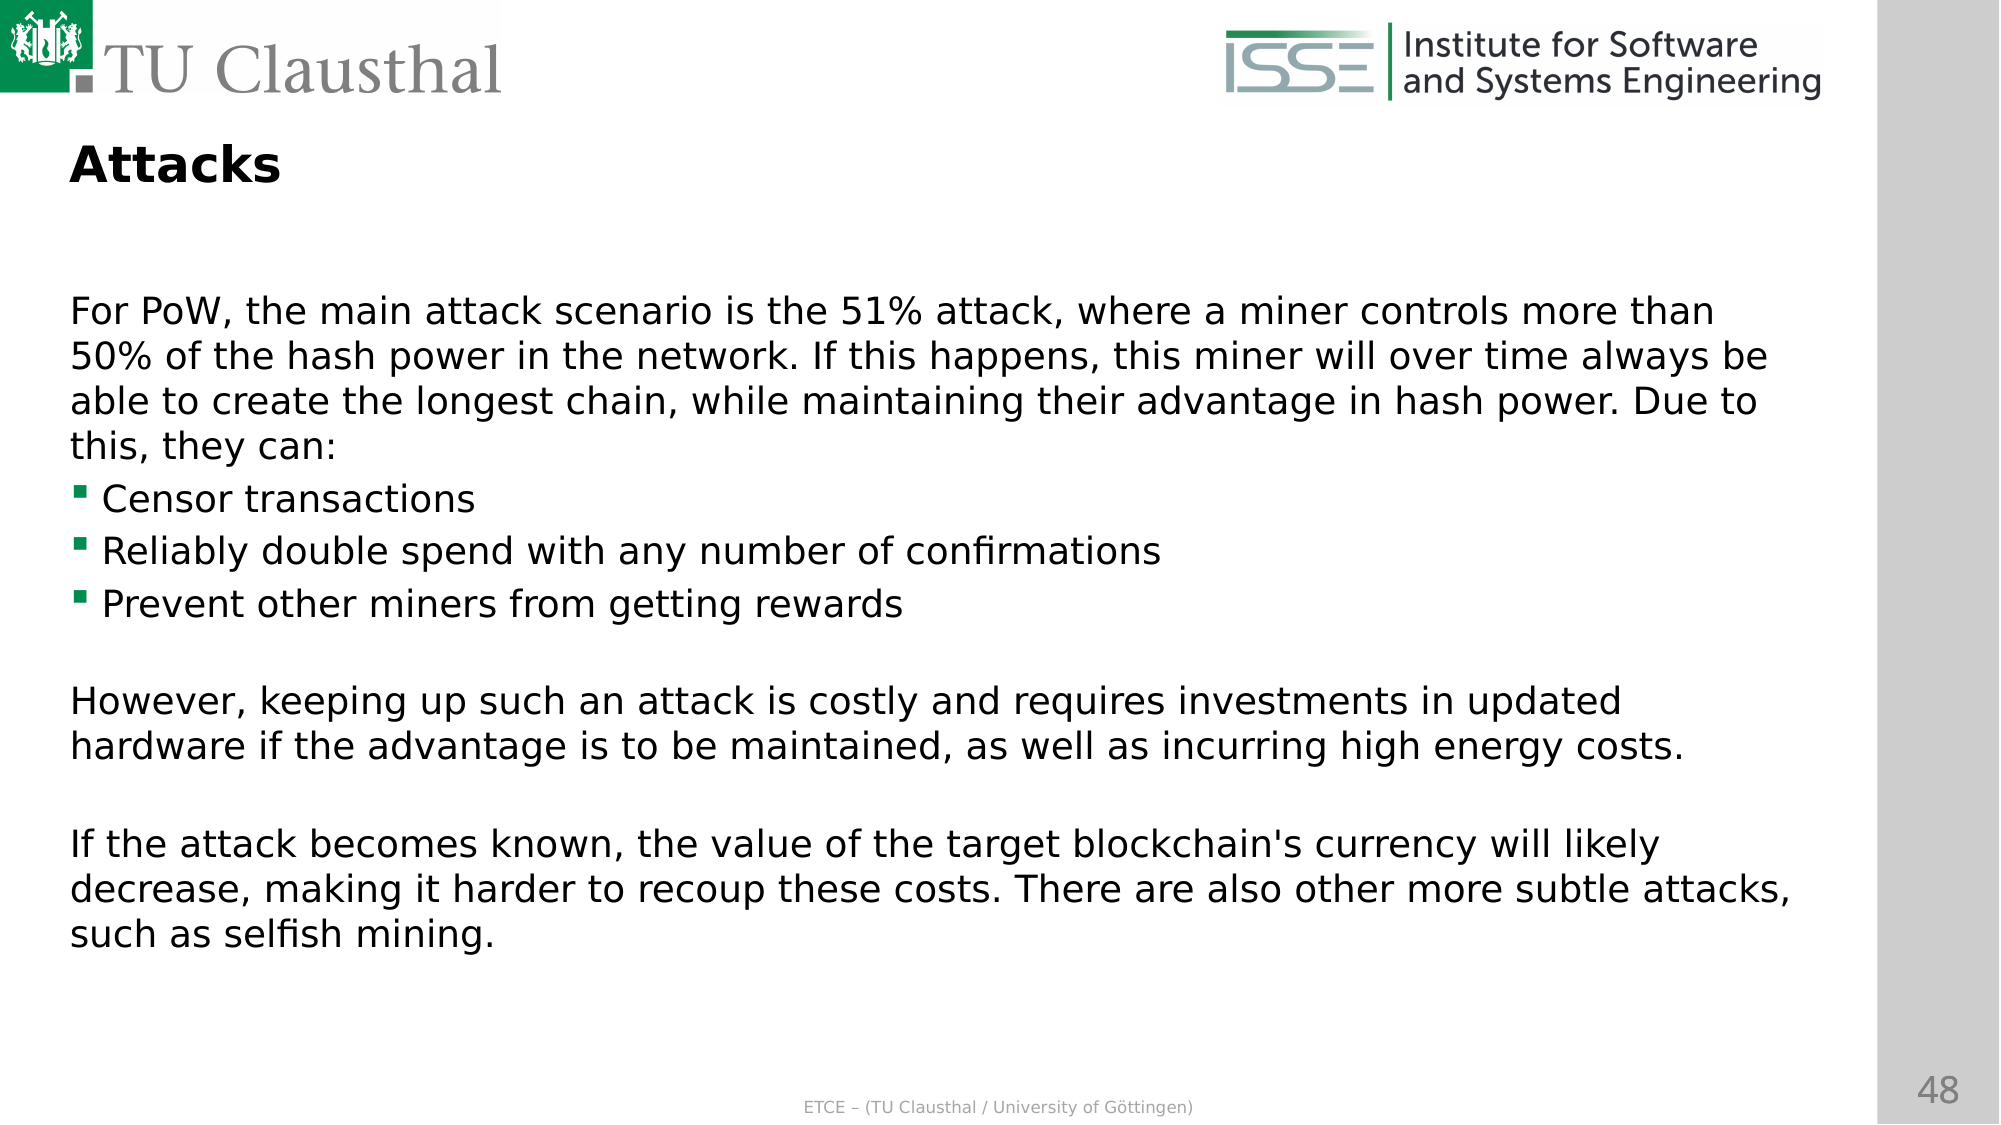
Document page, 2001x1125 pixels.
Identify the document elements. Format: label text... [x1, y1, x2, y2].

picture [0, 0, 501, 93]
picture [1218, 22, 1826, 107]
text_box For PoW, the main attack scenario is the 51% attack, where a miner controls more than 50% of the hash power in the network. If this happens, this miner will over time always be able to create the longest chain, while maintaining their advantage in hash power. Due to this, they can: Censor transactions Reliably double spend with any number of confirmations Prevent other miners from getting rewards However, keeping up such an attack is costly and requires investments in updated hardware if the advantage is to be maintained, as well as incurring high energy costs. If the attack becomes known, the value of the target blockchain's currency will likely decrease, making it harder to recoup these costs. There are also other more subtle attacks, such as selfish mining. [54, 208, 1818, 1034]
text_box Attacks [54, 125, 1818, 207]
